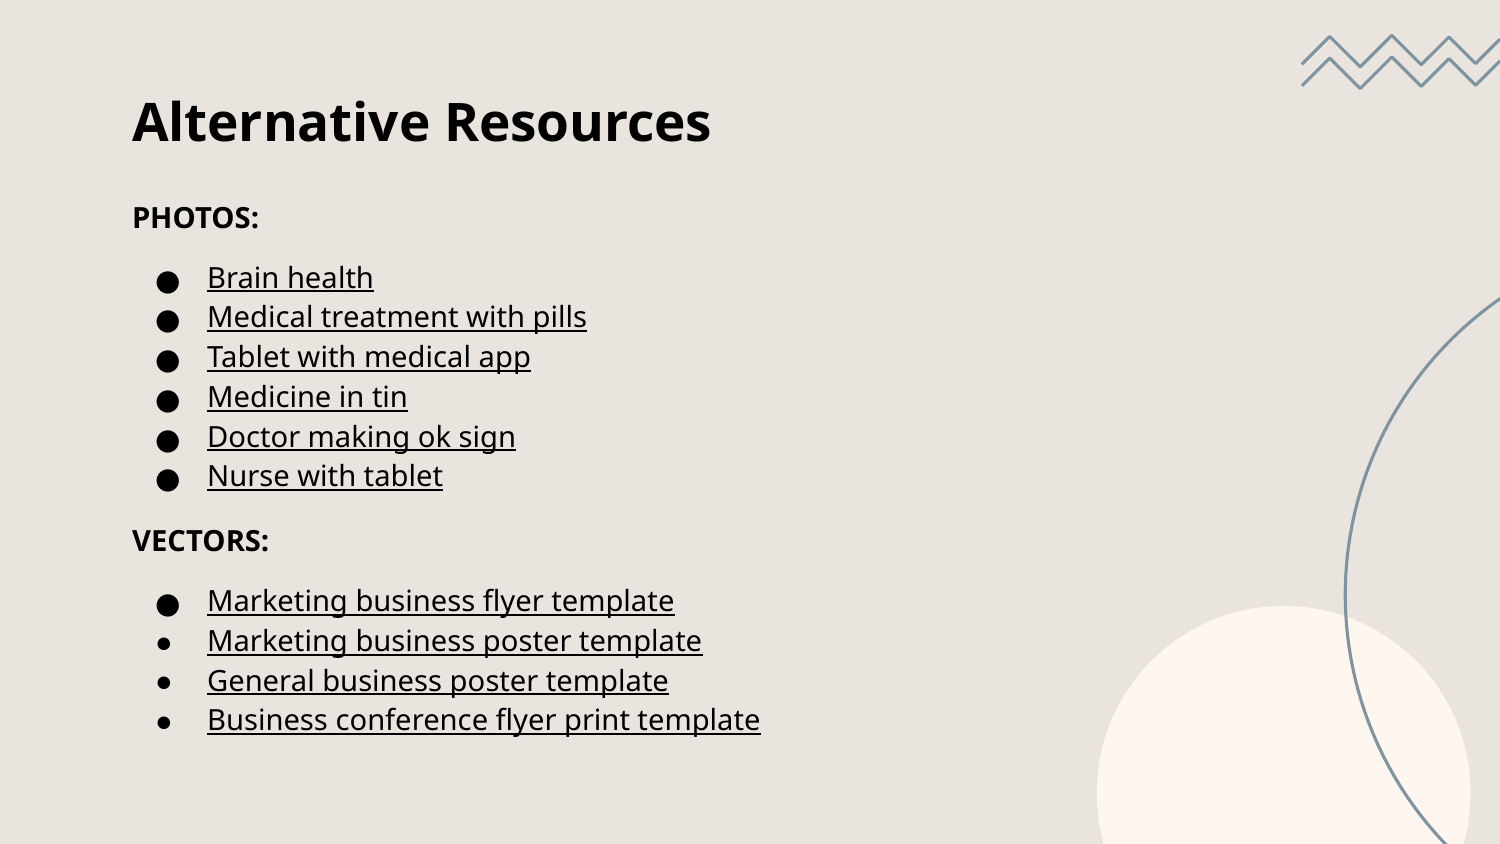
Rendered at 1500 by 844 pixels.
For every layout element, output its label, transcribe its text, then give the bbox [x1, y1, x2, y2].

list PHOTOS: Brain health Medical treatment with pills Tablet with medical app Medicine in tin Doctor making ok sign Nurse with tablet VECTORS: Marketing business flyer template Marketing business poster template General business poster template Business conference flyer print template [116, 184, 1383, 750]
title Alternative Resources [116, 72, 1383, 167]
